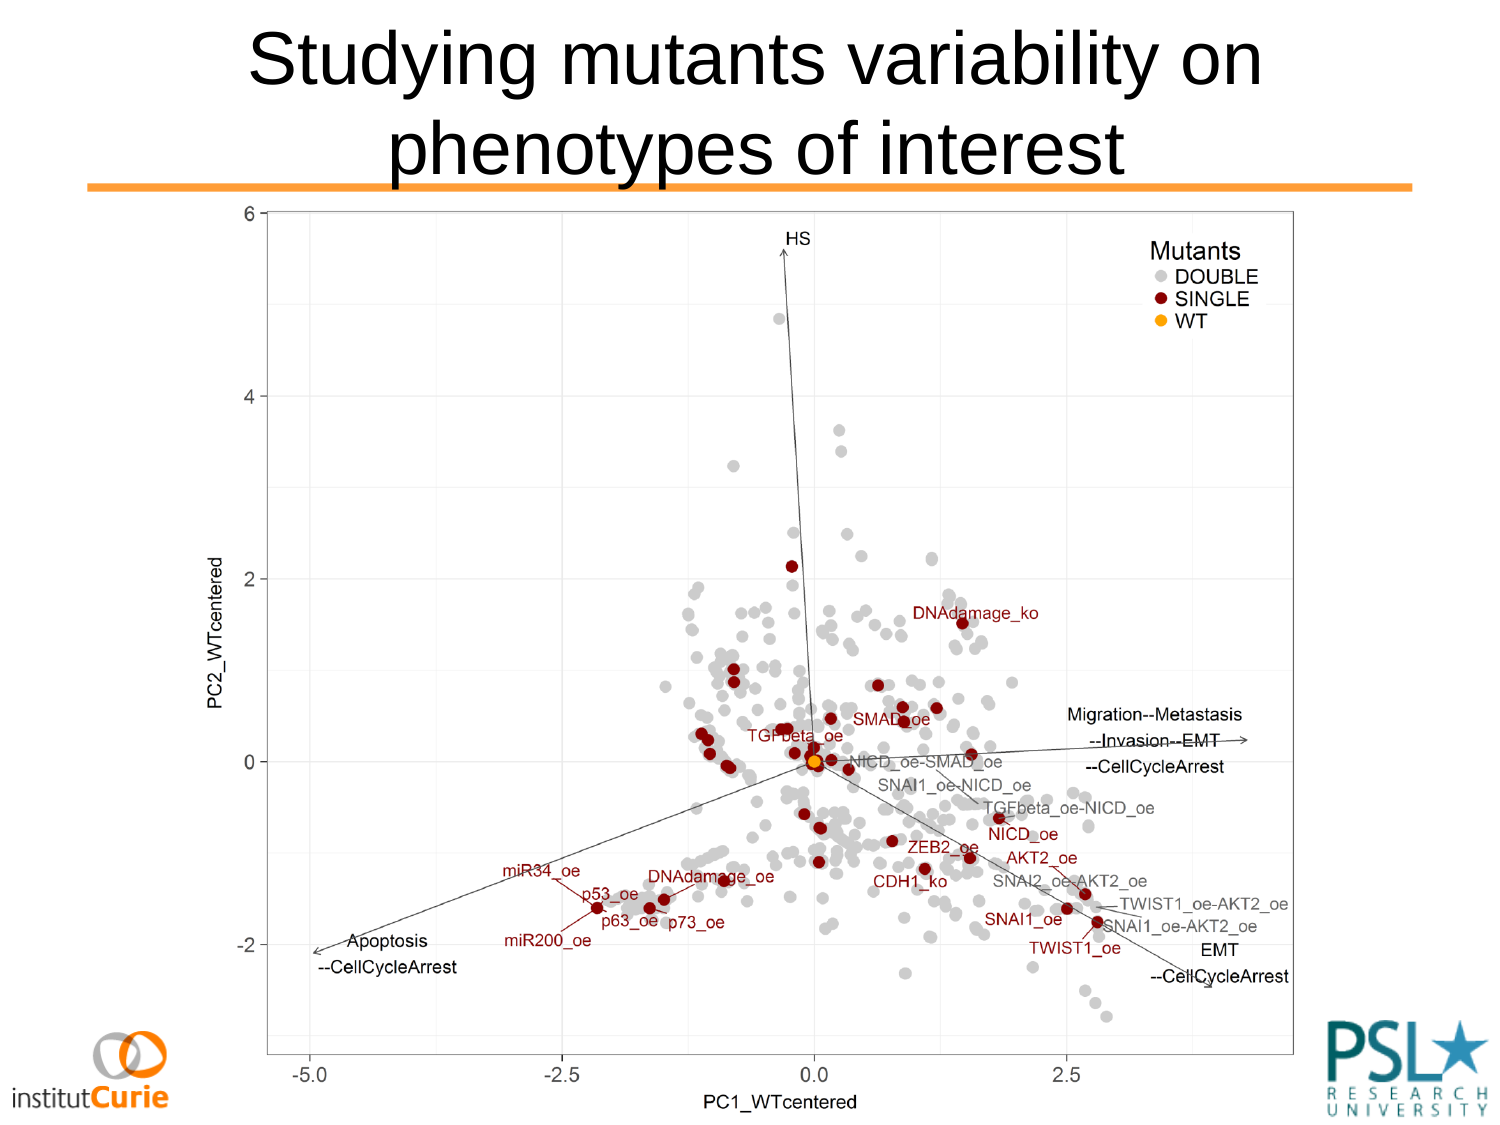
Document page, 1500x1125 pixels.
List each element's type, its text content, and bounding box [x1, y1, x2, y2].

title Studying mutants variability on phenotypes of interest [125, 24, 1388, 175]
picture [3, 1027, 173, 1113]
picture [1327, 1020, 1500, 1121]
picture [194, 197, 1306, 1124]
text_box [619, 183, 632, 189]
